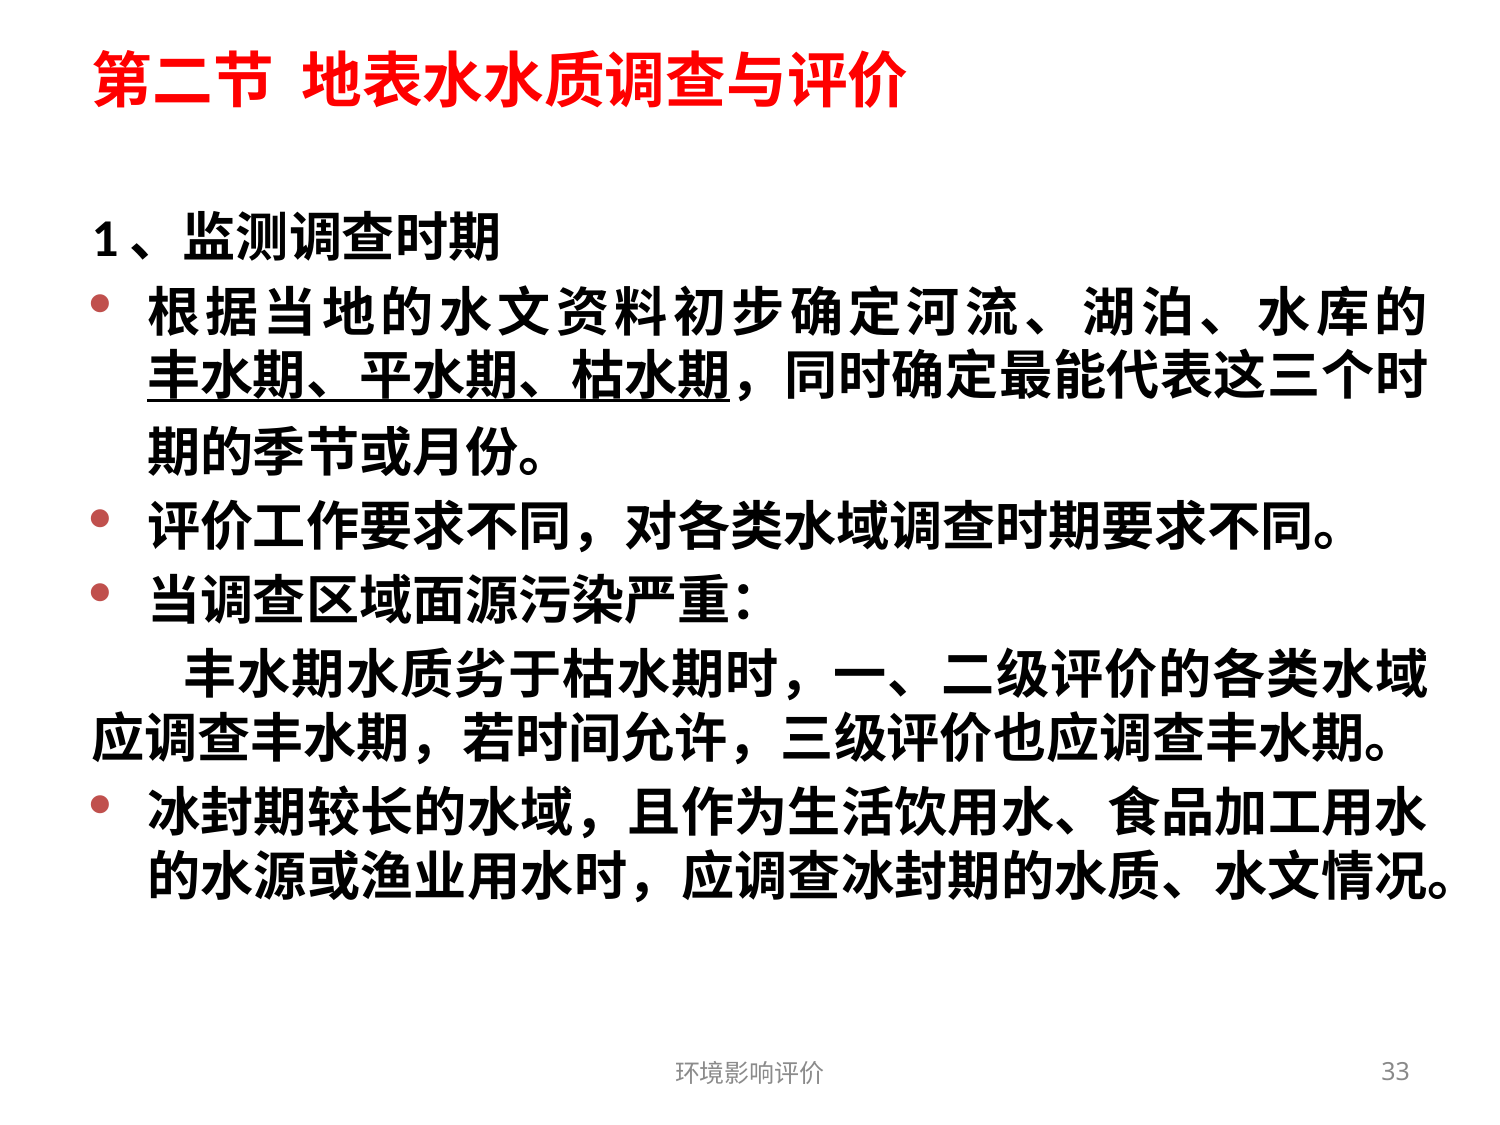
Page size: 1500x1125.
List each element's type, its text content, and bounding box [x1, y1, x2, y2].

footer 环境影响评价 [512, 1042, 988, 1103]
list 第二节 地表水水质调查与评价 1、监测调查时期 根据当地的水文资料初步确定河流、湖泊、水库的丰水期、平水期、枯水期，同时确定最能代表这三个时期的季节或月份。 评价工作要求不同，对各类水域调查时期要求不同。 当调查区域面源污染严重： 丰水期水质劣于枯水期时，一、二级评价的各类水域应调查丰水期，若时间允许，三级评价也应调查丰水期。 冰封期较长的水域，且作为生活饮用水、食品加工用水的水源或渔业用水时，应调查冰封期的水质、水文情况。 [76, 42, 1444, 1009]
slide_number 33 [1074, 1042, 1425, 1103]
